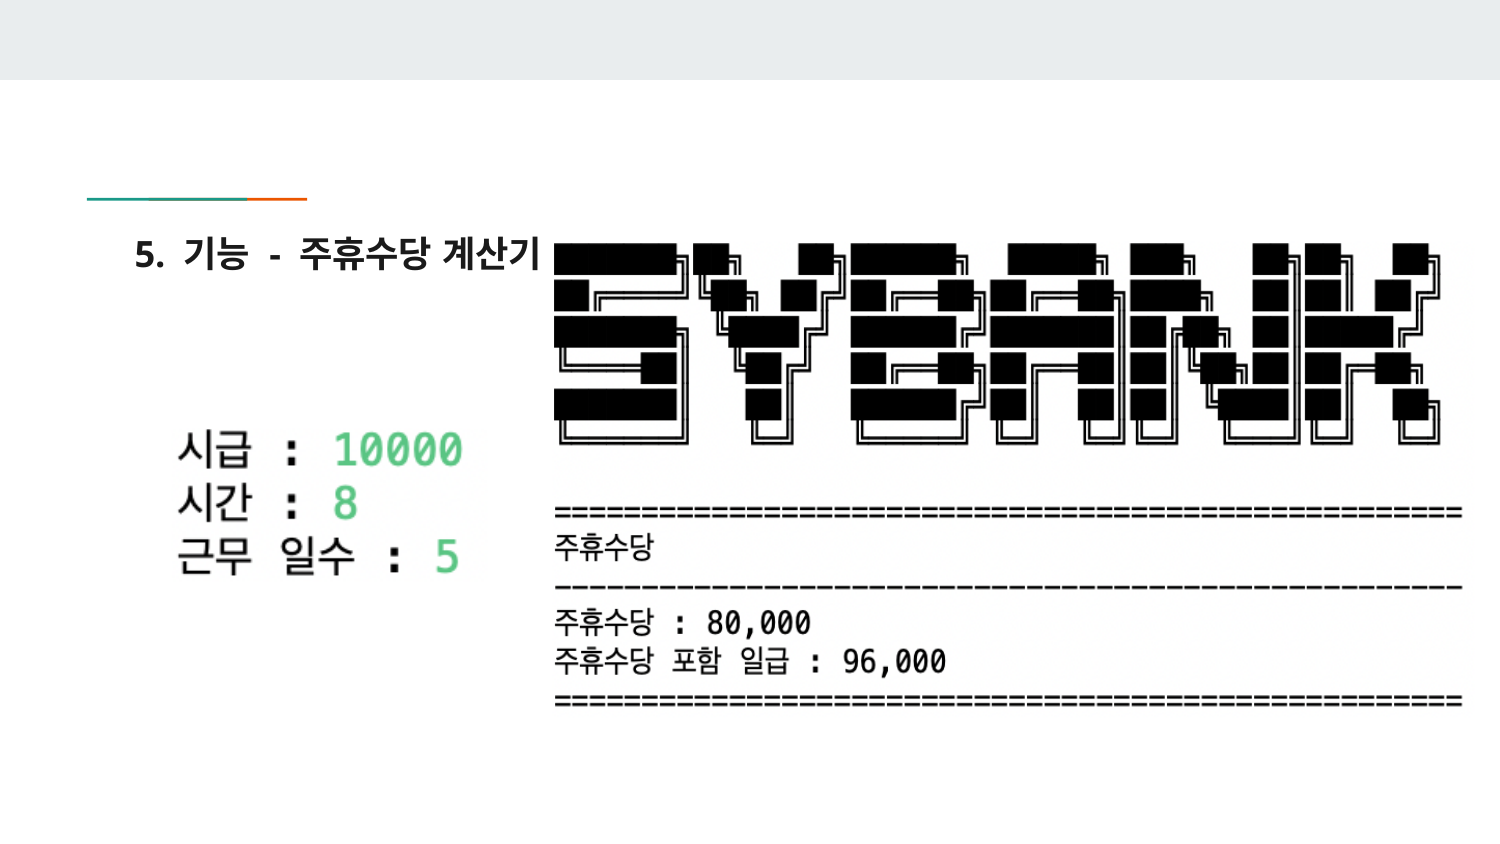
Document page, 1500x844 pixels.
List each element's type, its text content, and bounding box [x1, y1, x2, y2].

picture [552, 241, 1476, 718]
title 5. 기능 - 주휴수당 계산기 [119, 216, 1381, 305]
picture [171, 428, 488, 582]
